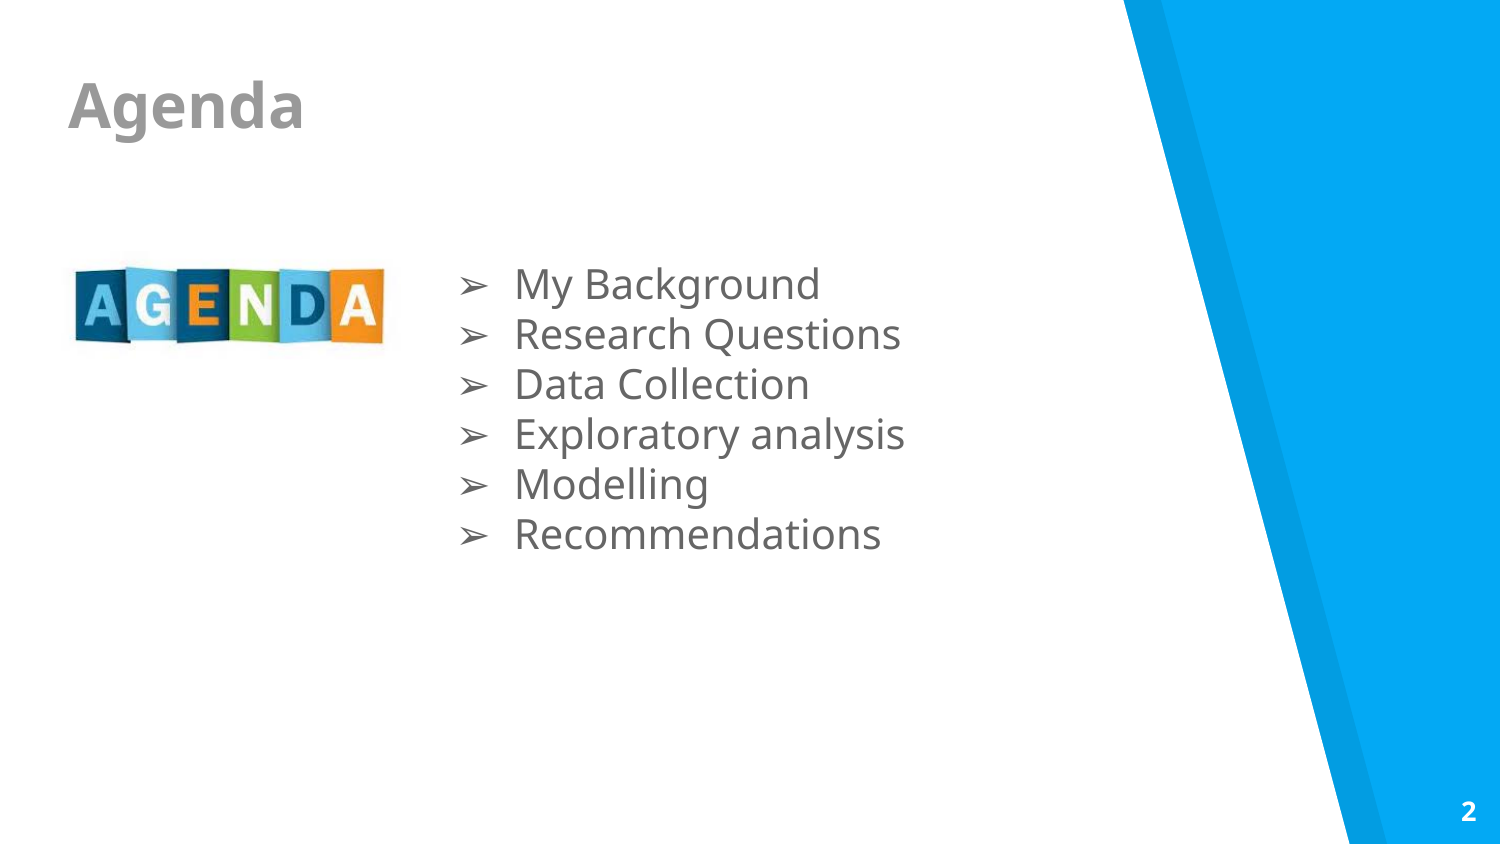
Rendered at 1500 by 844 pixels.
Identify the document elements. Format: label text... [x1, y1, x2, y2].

text_box My Background Research Questions Data Collection Exploratory analysis Modelling Recommendations [423, 243, 1393, 701]
title Agenda [53, 41, 912, 156]
picture [53, 242, 403, 364]
slide_number ‹#› [1401, 779, 1492, 844]
